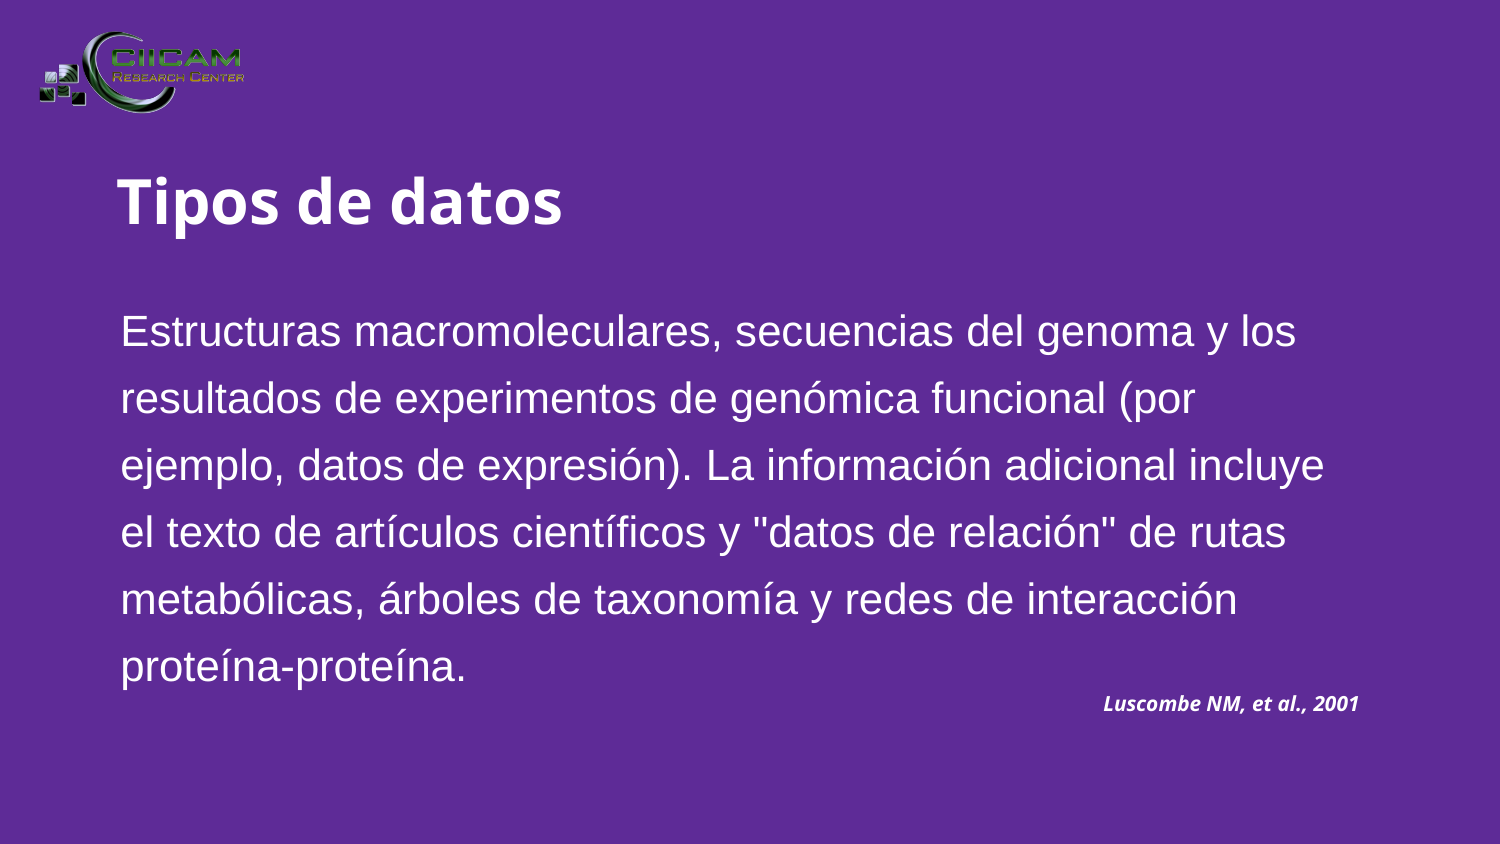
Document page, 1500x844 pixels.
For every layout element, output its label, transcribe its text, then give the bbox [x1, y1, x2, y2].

title Tipos de datos [101, 147, 1499, 251]
title Estructuras macromoleculares, secuencias del genoma y los resultados de experimentos de genómica funcional (por ejemplo, datos de expresión). La información adicional incluye el texto de artículos científicos y "datos de relación" de rutas metabólicas, árboles de taxonomía y redes de interacción proteína-proteína. Luscombe NM, et al., 2001 [80, 245, 1375, 758]
picture [35, 28, 249, 115]
